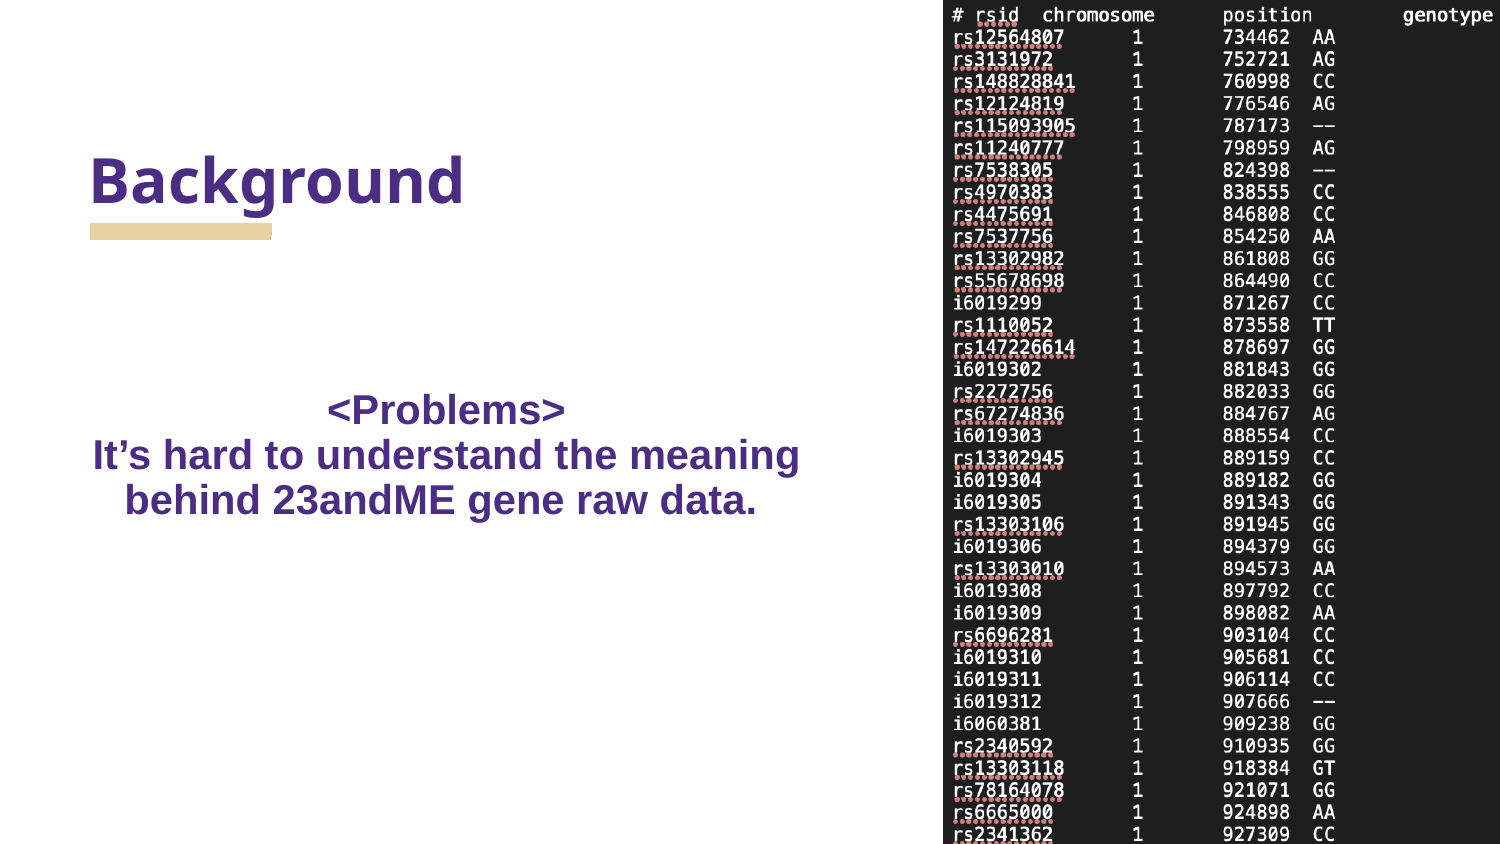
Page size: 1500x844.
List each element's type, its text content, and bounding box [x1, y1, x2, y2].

title Background [73, 60, 938, 224]
picture [943, 0, 1500, 844]
list <Problems> It’s hard to understand the meaning behind 23andME gene raw data. [33, 310, 860, 782]
picture [90, 224, 272, 240]
